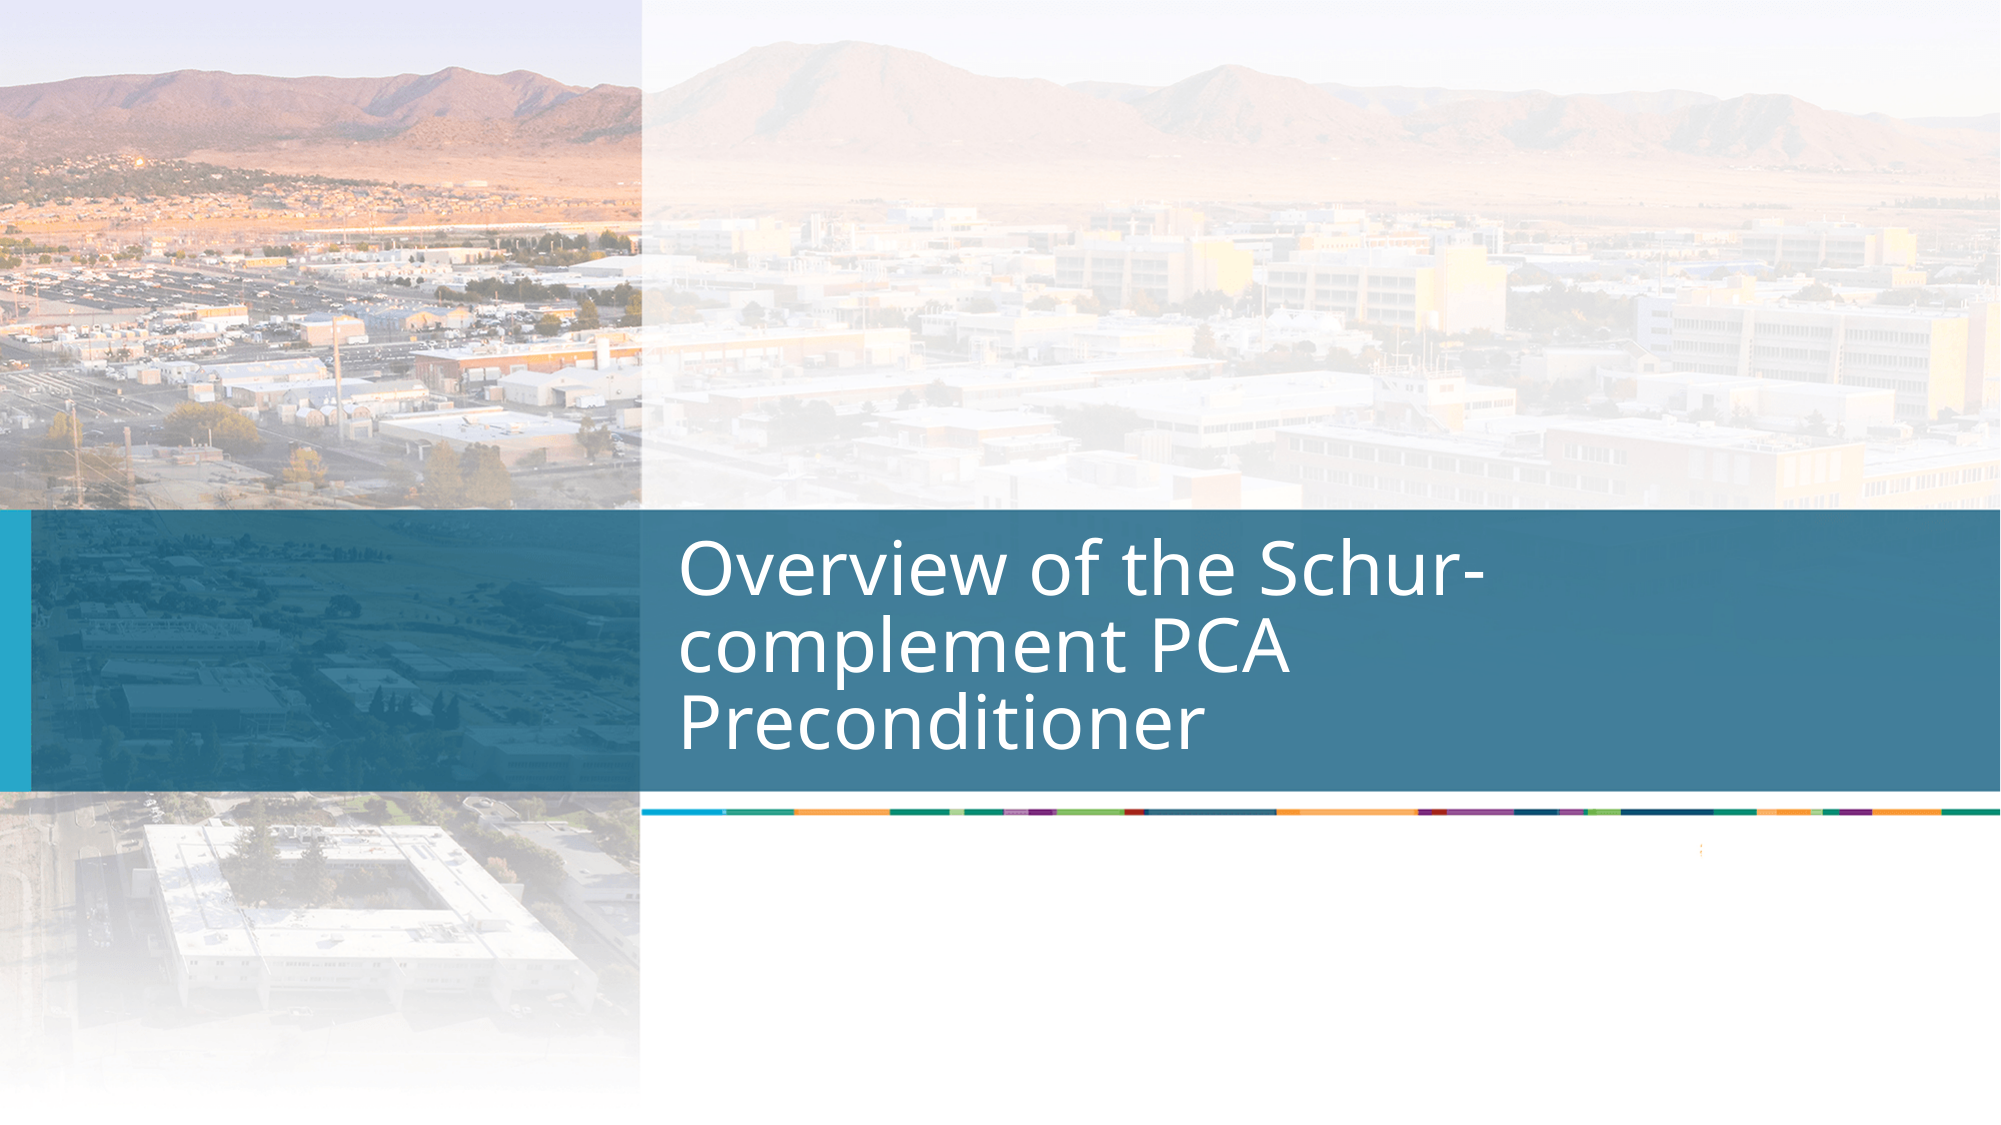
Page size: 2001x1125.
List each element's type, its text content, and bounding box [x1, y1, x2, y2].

title Overview of the Schur-complement PCA Preconditioner [677, 510, 1838, 788]
picture [0, 0, 2001, 1125]
